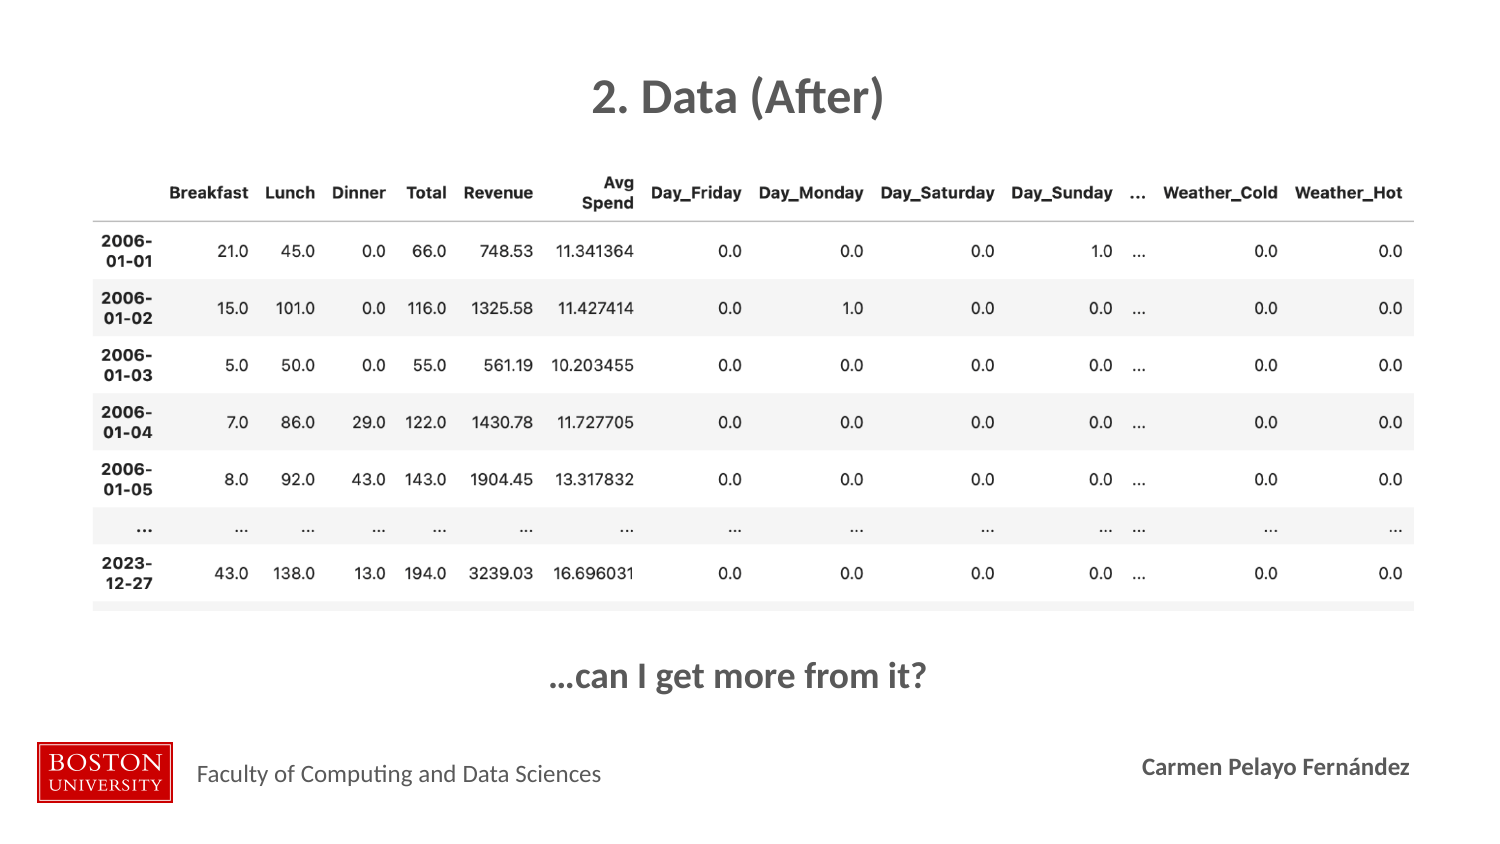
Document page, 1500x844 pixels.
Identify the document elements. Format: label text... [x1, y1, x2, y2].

picture [86, 166, 1414, 611]
picture [37, 741, 173, 803]
text_box 2. Data (After) [181, 48, 1295, 135]
text_box Carmen Pelayo Fernández [1011, 735, 1426, 810]
text_box …can I get more from it? [456, 636, 1020, 695]
subtitle Faculty of Computing and Data Sciences [181, 742, 834, 817]
